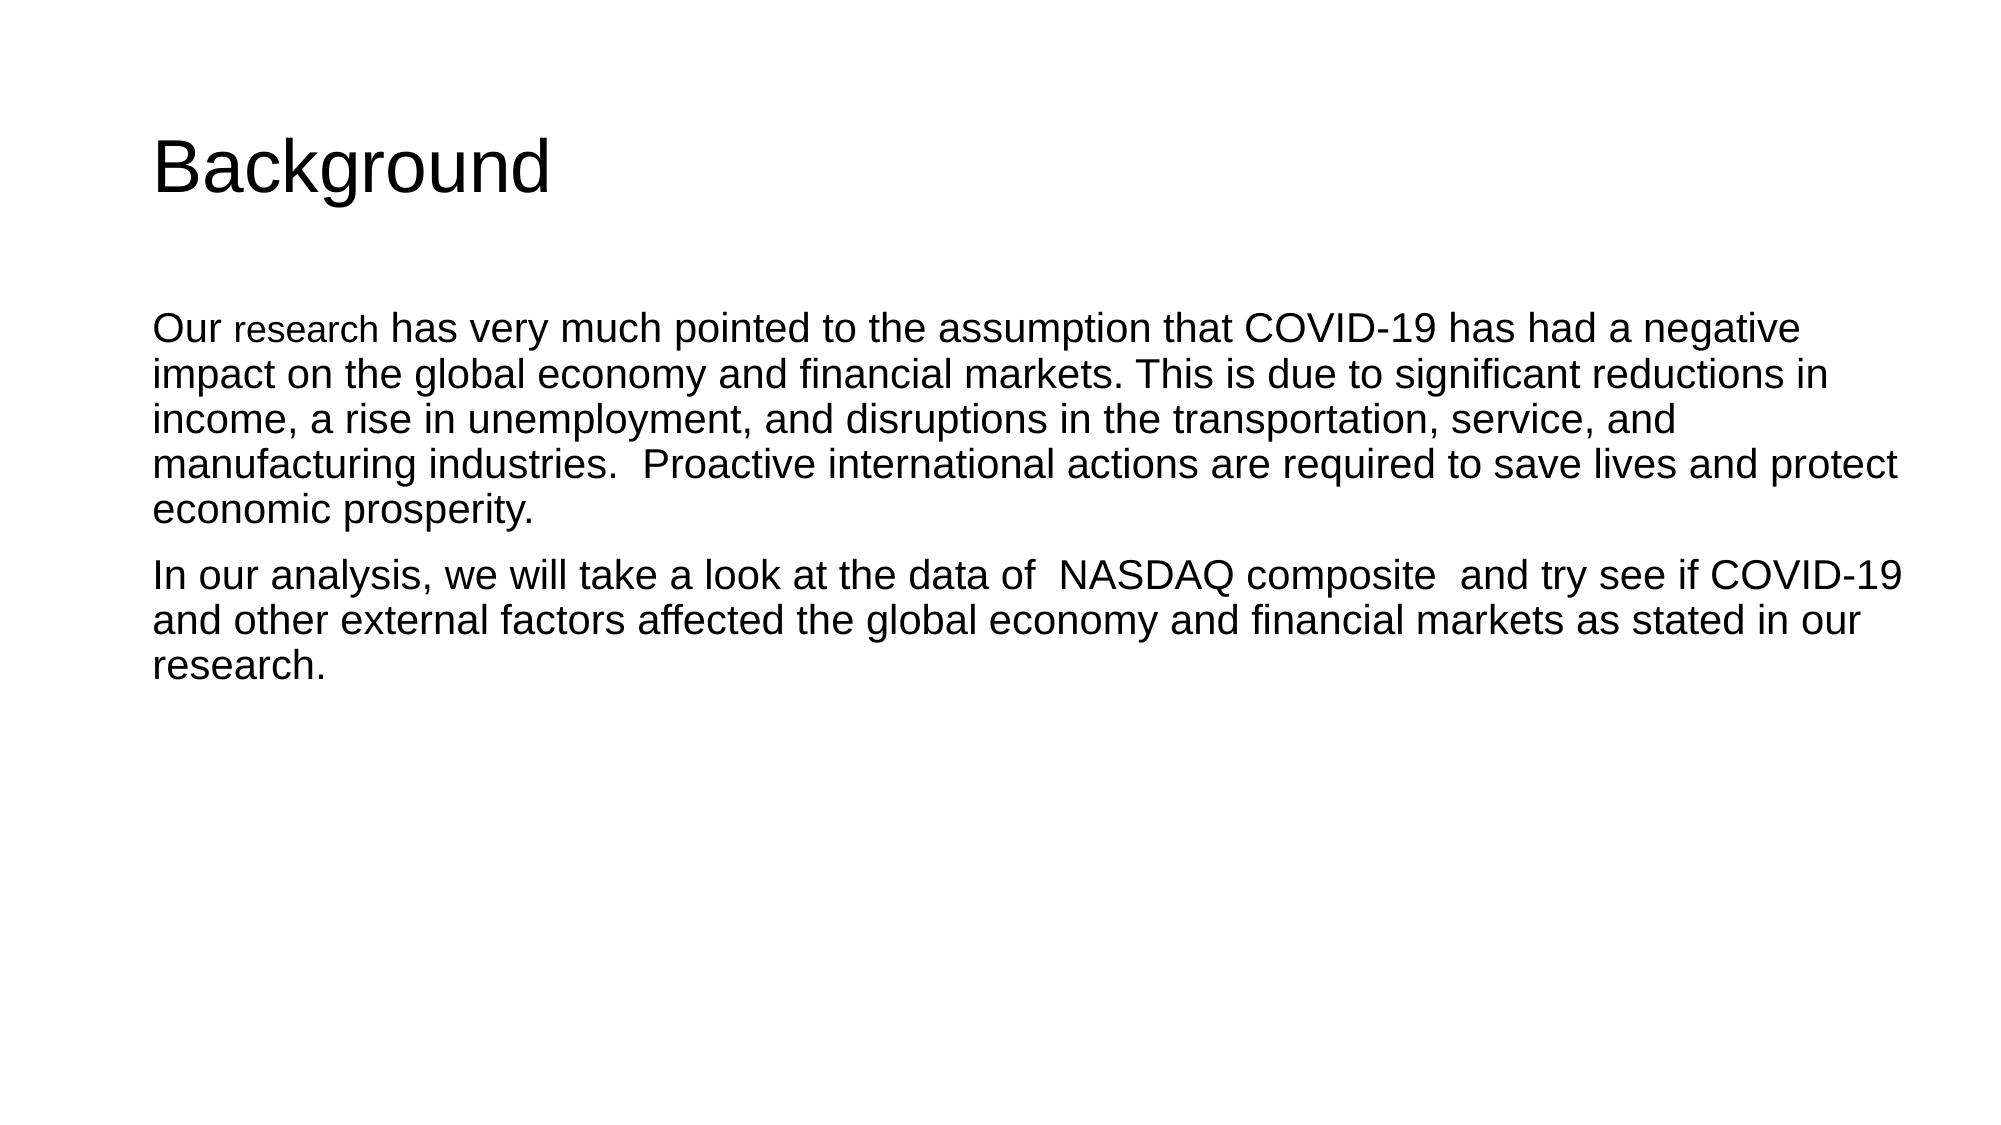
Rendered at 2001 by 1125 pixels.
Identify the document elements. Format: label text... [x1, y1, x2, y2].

title Background [137, 59, 1863, 278]
list Our research has very much pointed to the assumption that COVID-19 has had a negative impact on the global economy and financial markets. This is due to significant reductions in income, a rise in unemployment, and disruptions in the transportation, service, and manufacturing industries. Proactive international actions are required to save lives and protect economic prosperity. In our analysis, we will take a look at the data of NASDAQ composite and try see if COVID-19 and other external factors affected the global economy and financial markets as stated in our research. [137, 299, 1933, 1014]
